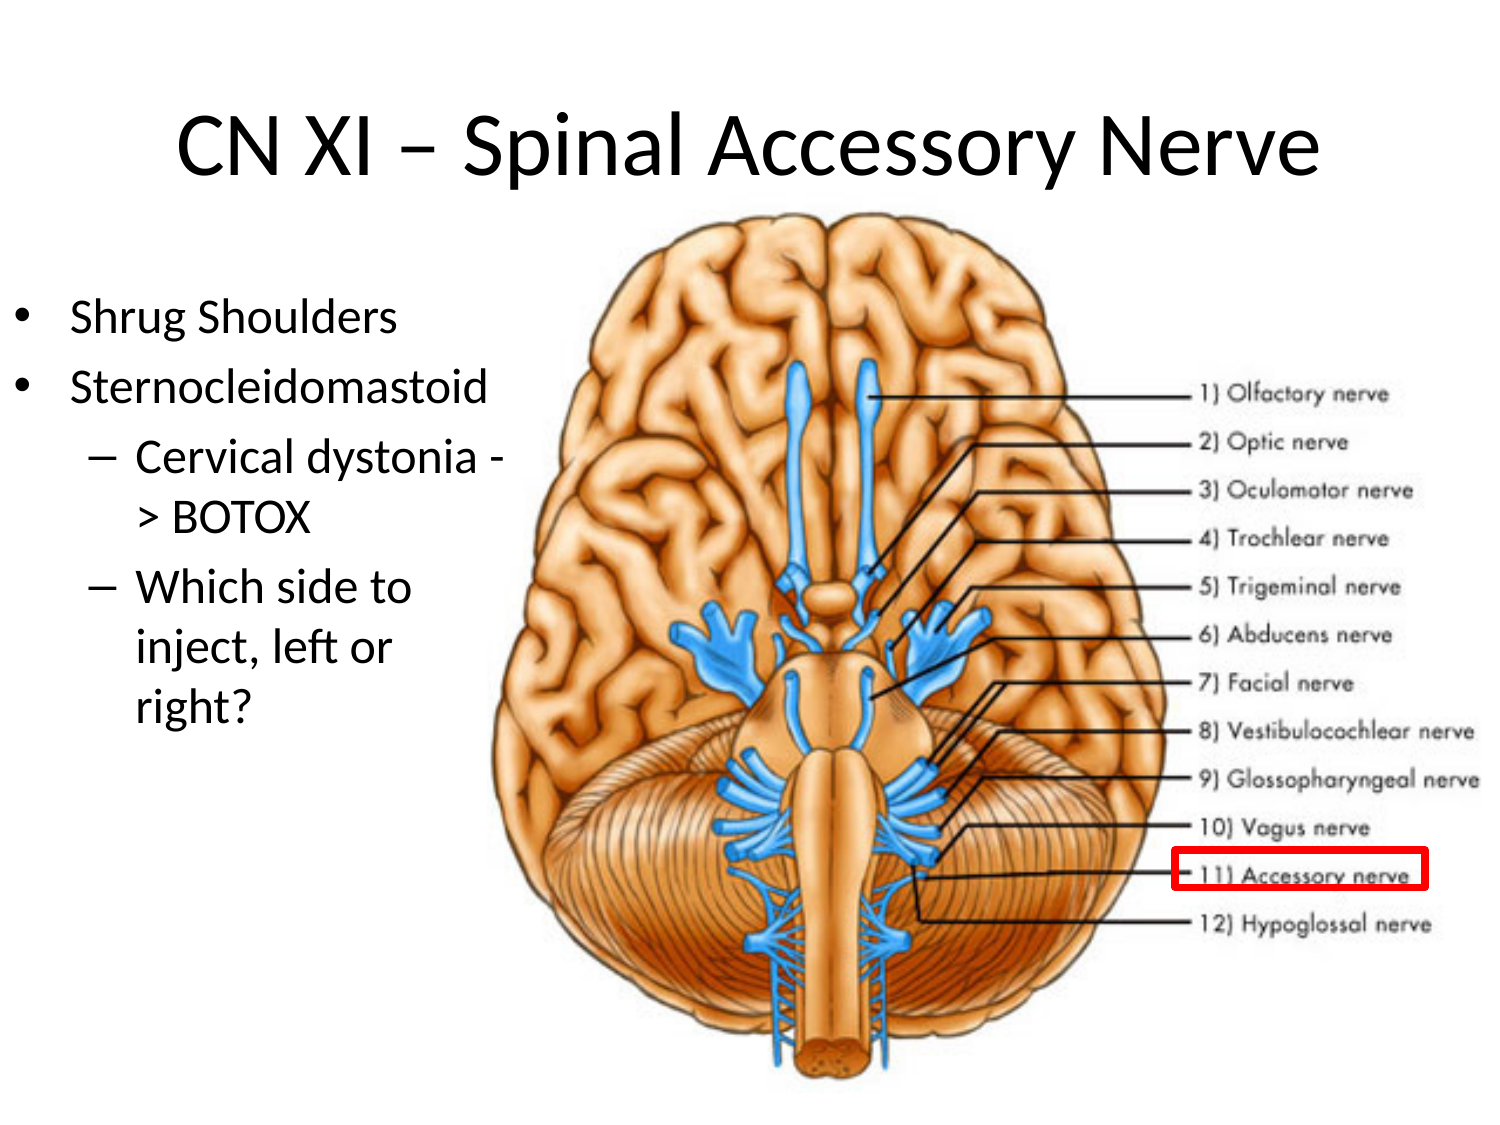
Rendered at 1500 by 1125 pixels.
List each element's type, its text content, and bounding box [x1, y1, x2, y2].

title CN XI – Spinal Accessory Nerve [75, 45, 1425, 233]
list Shrug Shoulders Sternocleidomastoid Cervical dystonia -> BOTOX Which side to inject, left or right? [0, 276, 482, 1019]
picture [487, 192, 1500, 1103]
